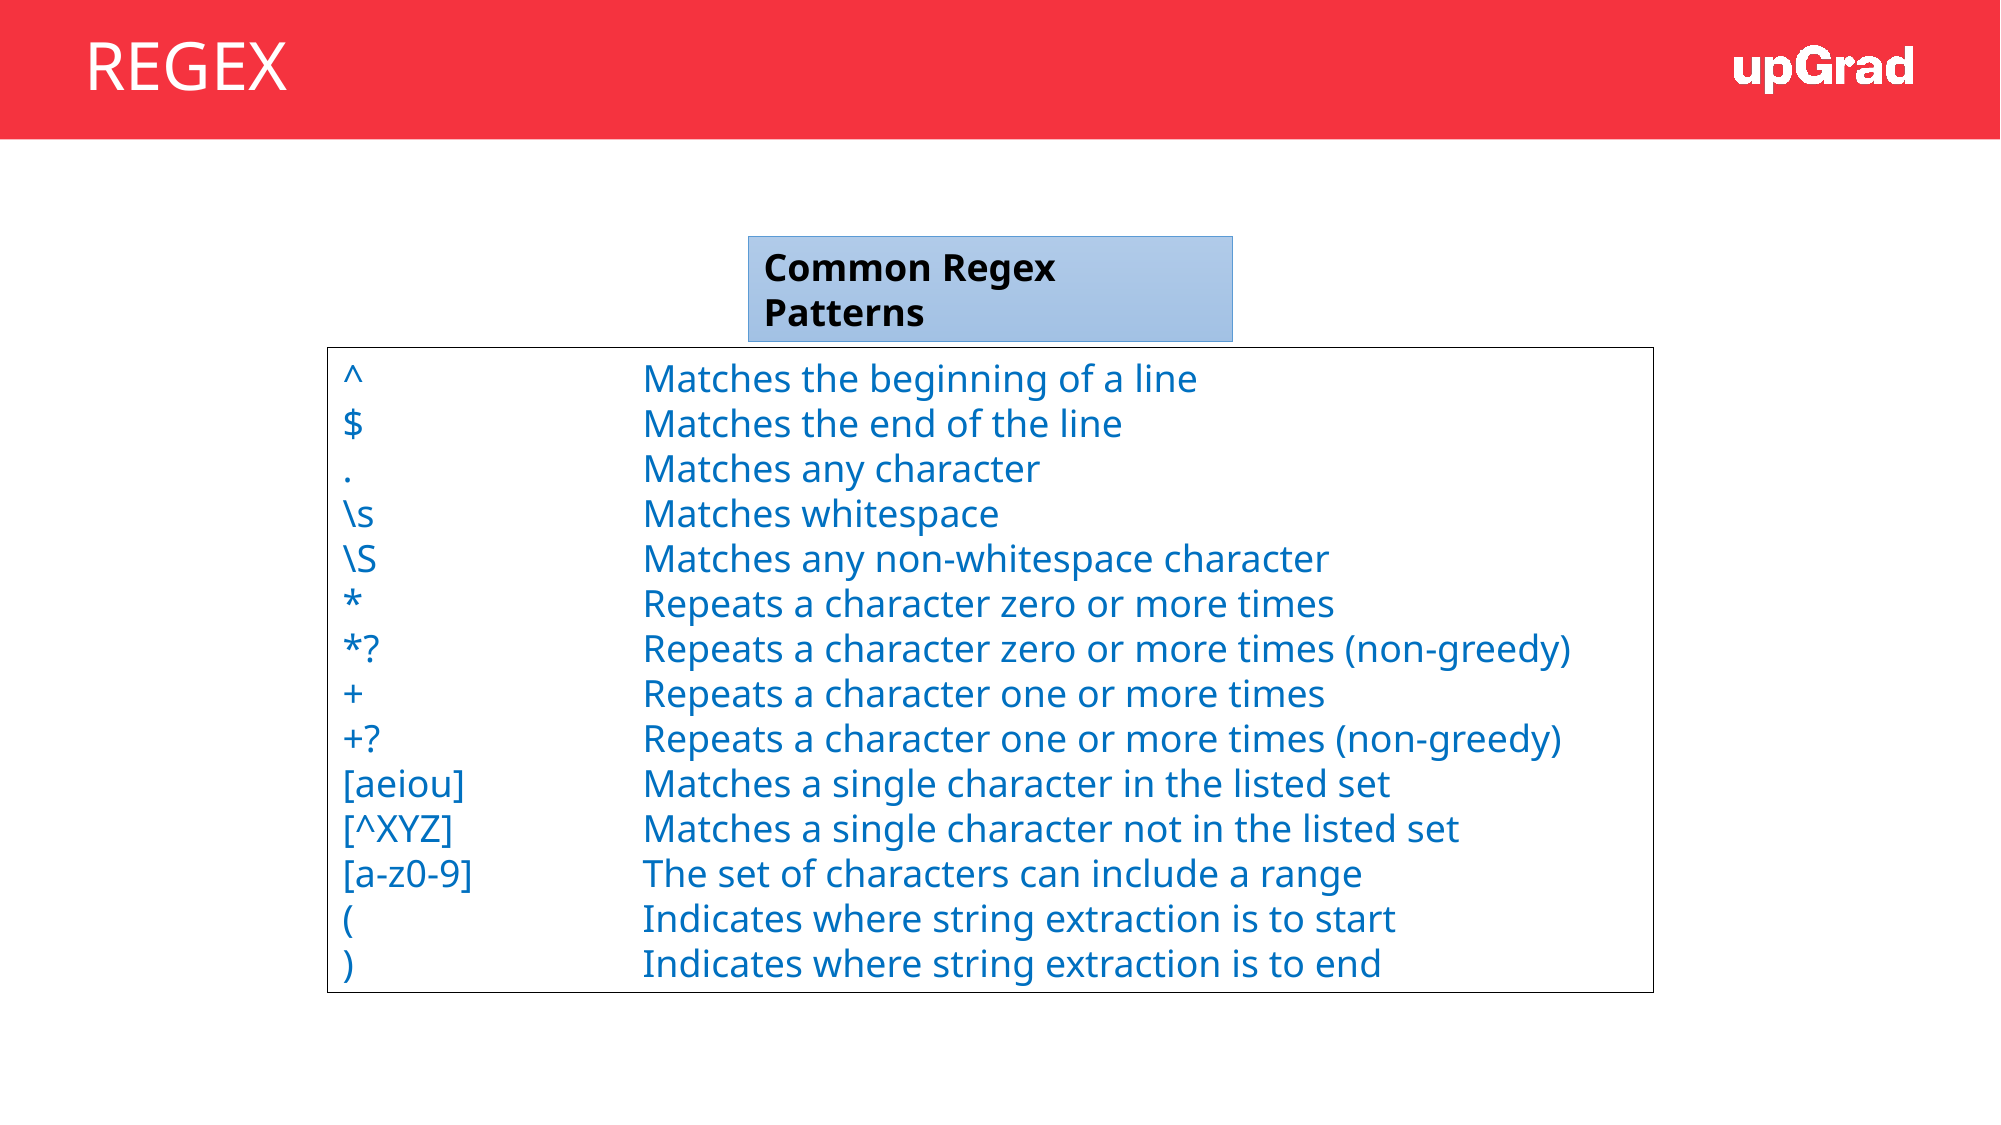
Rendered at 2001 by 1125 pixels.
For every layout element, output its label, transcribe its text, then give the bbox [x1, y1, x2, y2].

text_box ^ Matches the beginning of a line $ Matches the end of the line . Matches any character \s Matches whitespace \S Matches any non-whitespace character * Repeats a character zero or more times *? Repeats a character zero or more times (non-greedy) + Repeats a character one or more times +? Repeats a character one or more times (non-greedy) [aeiou] Matches a single character in the listed set [^XYZ] Matches a single character not in the listed set [a-z0-9] The set of characters can include a range ( Indicates where string extraction is to start ) Indicates where string extraction is to end [327, 347, 1654, 993]
text_box Common Regex Patterns [748, 236, 1233, 342]
picture [1734, 45, 1913, 94]
title REGEX [69, 26, 887, 111]
